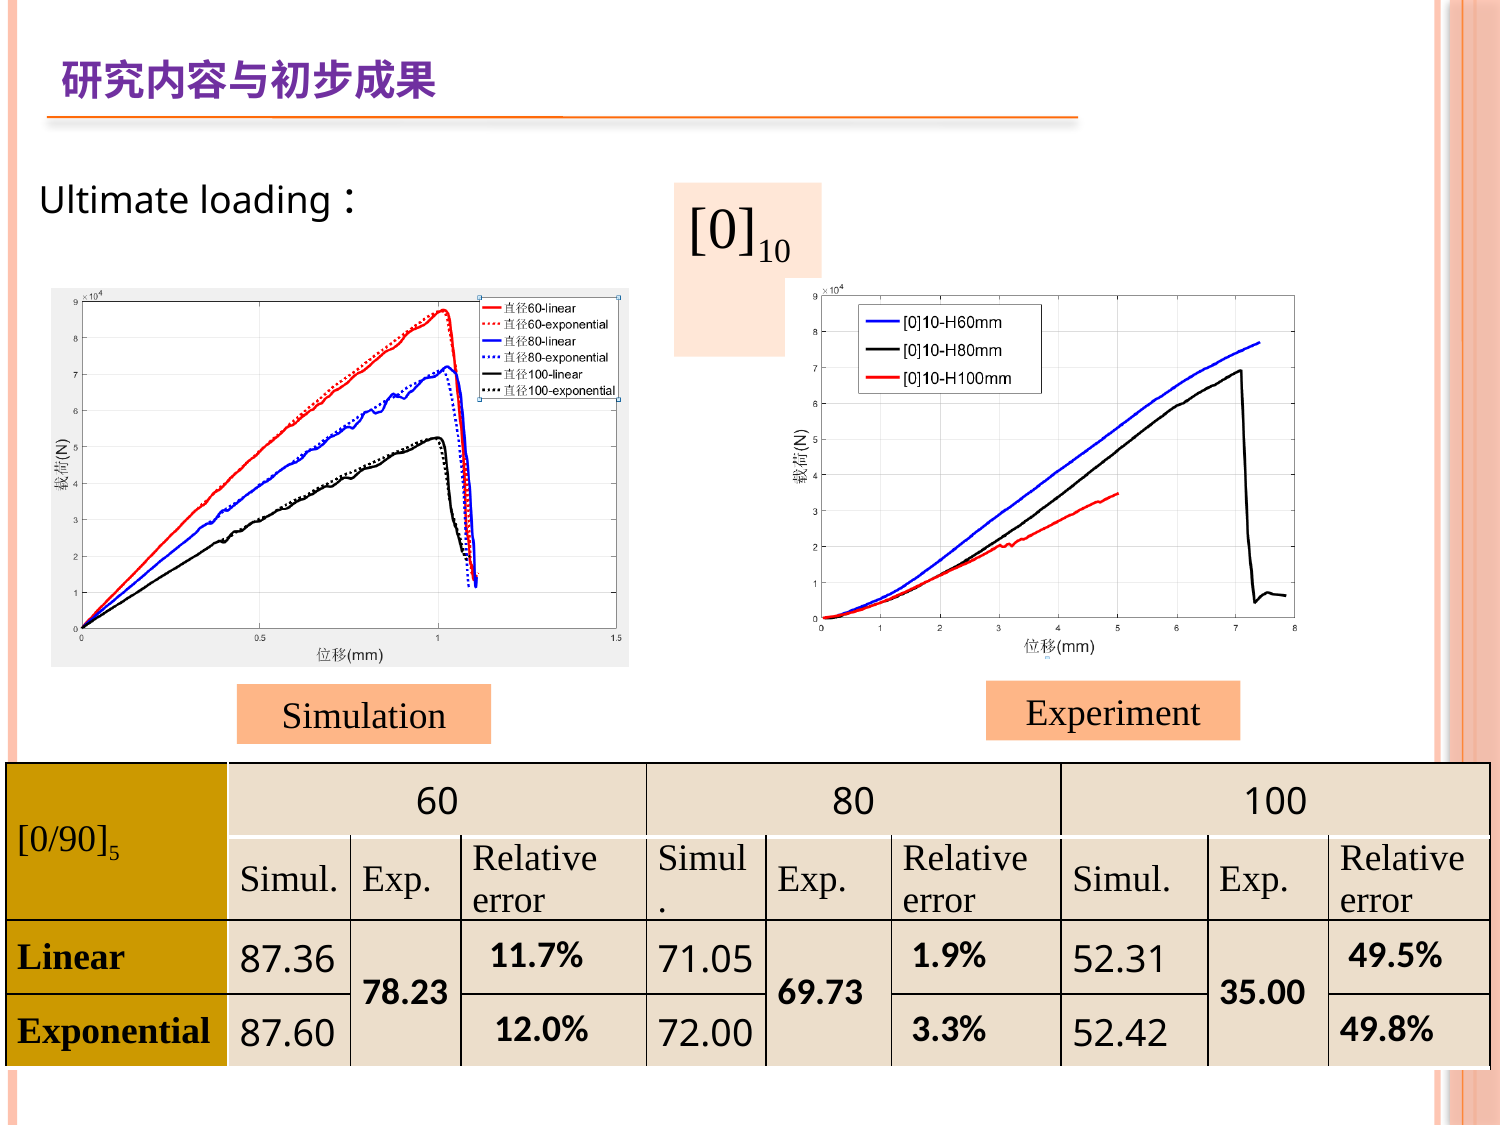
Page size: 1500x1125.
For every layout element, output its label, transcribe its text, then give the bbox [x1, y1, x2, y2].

table_cell Exp. [1209, 839, 1328, 919]
table_header [0/90]5 [7, 764, 227, 919]
table_cell Simul. [1062, 839, 1207, 919]
table_cell Simul. [647, 839, 765, 919]
picture [784, 277, 1304, 659]
table_cell 69.73 [767, 921, 891, 1066]
table_cell 87.60 [229, 995, 350, 1066]
table_cell Linear [7, 921, 227, 993]
table_cell Exp. [351, 839, 460, 919]
table_header 100 [1062, 764, 1489, 835]
table_cell Relative error [462, 839, 646, 919]
table_cell 72.00 [647, 995, 765, 1066]
picture [50, 288, 630, 667]
text_box Simulation [236, 684, 492, 744]
table_cell Exponential [7, 995, 227, 1066]
table_cell Relative error [892, 839, 1060, 919]
text_box [0]10 [674, 182, 822, 357]
table_header 80 [647, 764, 1060, 835]
table_cell 35.00 [1209, 921, 1328, 1066]
text_box 研究内容与初步成果 [46, 46, 1164, 164]
text_box Experiment [986, 680, 1241, 741]
table_cell Relative error [1329, 839, 1489, 919]
table_header 60 [229, 764, 646, 835]
table_cell 52.31 [1062, 921, 1207, 993]
table_cell 1.9% [892, 921, 1060, 993]
table_cell 12.0% [462, 995, 646, 1066]
text_box Ultimate loading： [23, 169, 492, 229]
table_cell 87.36 [229, 921, 350, 993]
table_cell 52.42 [1062, 995, 1207, 1066]
table_cell 11.7% [462, 921, 646, 993]
table_cell 49.5% [1329, 921, 1489, 993]
table_cell 3.3% [892, 995, 1060, 1066]
table_cell 71.05 [647, 921, 765, 993]
table_cell 78.23 [351, 921, 460, 1066]
table_cell Exp. [767, 839, 891, 919]
table_cell Simul. [229, 839, 350, 919]
table_cell 49.8% [1329, 995, 1489, 1066]
